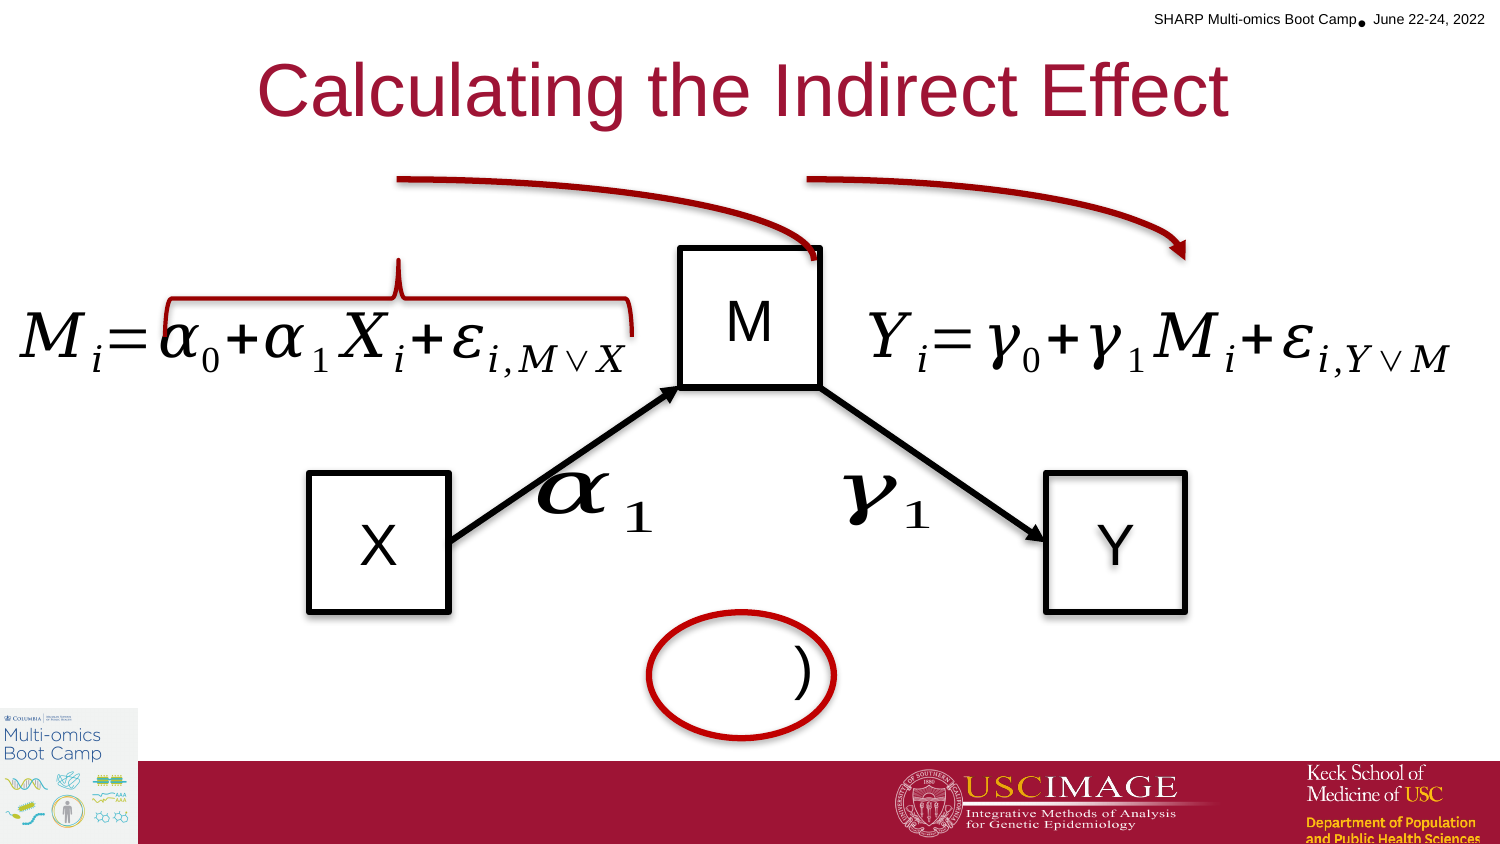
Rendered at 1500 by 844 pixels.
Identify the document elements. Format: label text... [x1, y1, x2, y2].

text_box [162, 257, 634, 337]
picture [883, 759, 1285, 844]
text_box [819, 387, 1046, 543]
text_box Y [1045, 472, 1186, 613]
picture [0, 708, 138, 844]
text_box [396, 177, 804, 261]
text_box [648, 611, 835, 739]
text_box X [308, 472, 449, 613]
title Calculating the Indirect Effect [0, 33, 1487, 175]
text_box M [679, 266, 821, 388]
text_box [806, 177, 1188, 261]
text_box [448, 385, 681, 543]
